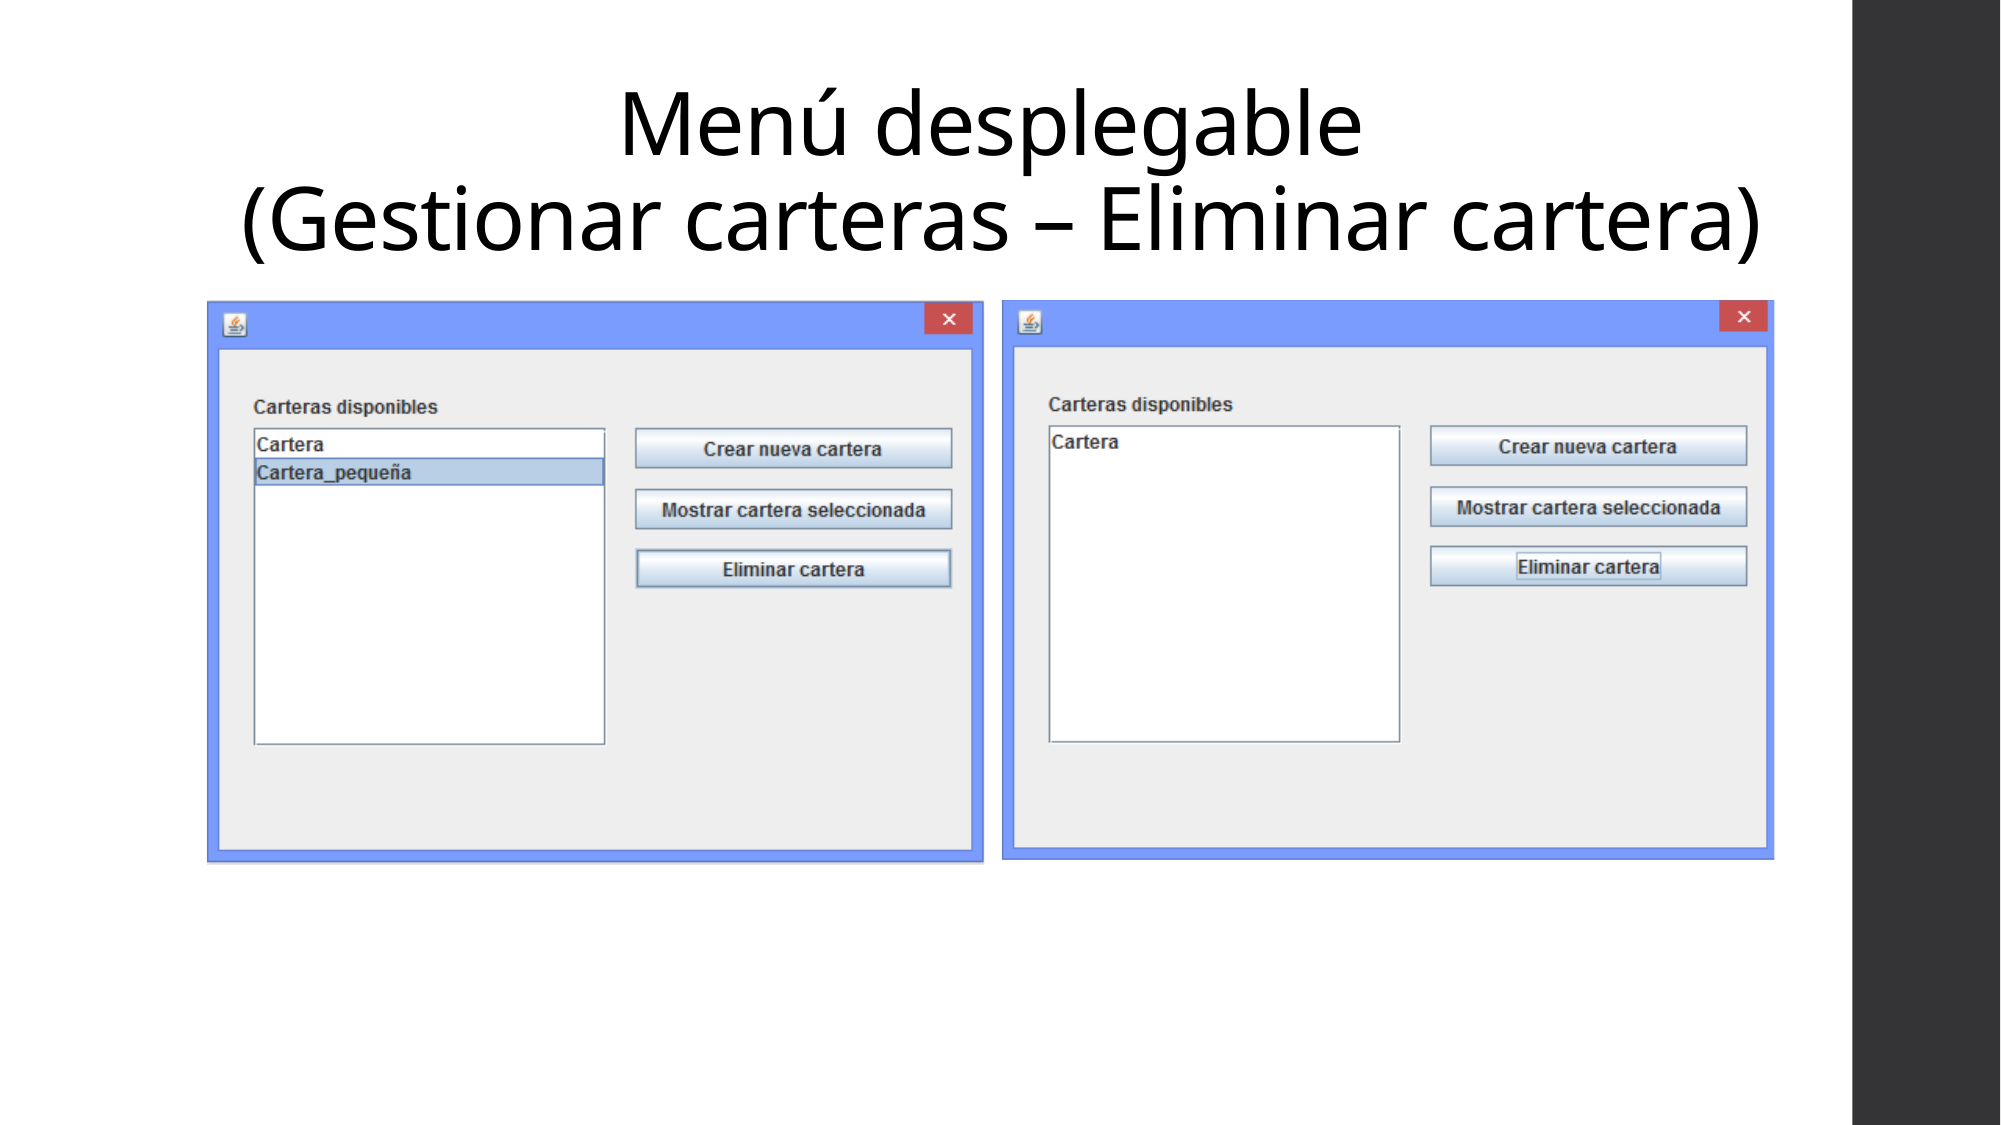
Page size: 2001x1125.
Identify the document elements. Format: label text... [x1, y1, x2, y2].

title Menú desplegable (Gestionar carteras – Eliminar cartera) [206, 60, 1797, 278]
picture [1001, 299, 1775, 861]
picture [206, 299, 985, 866]
